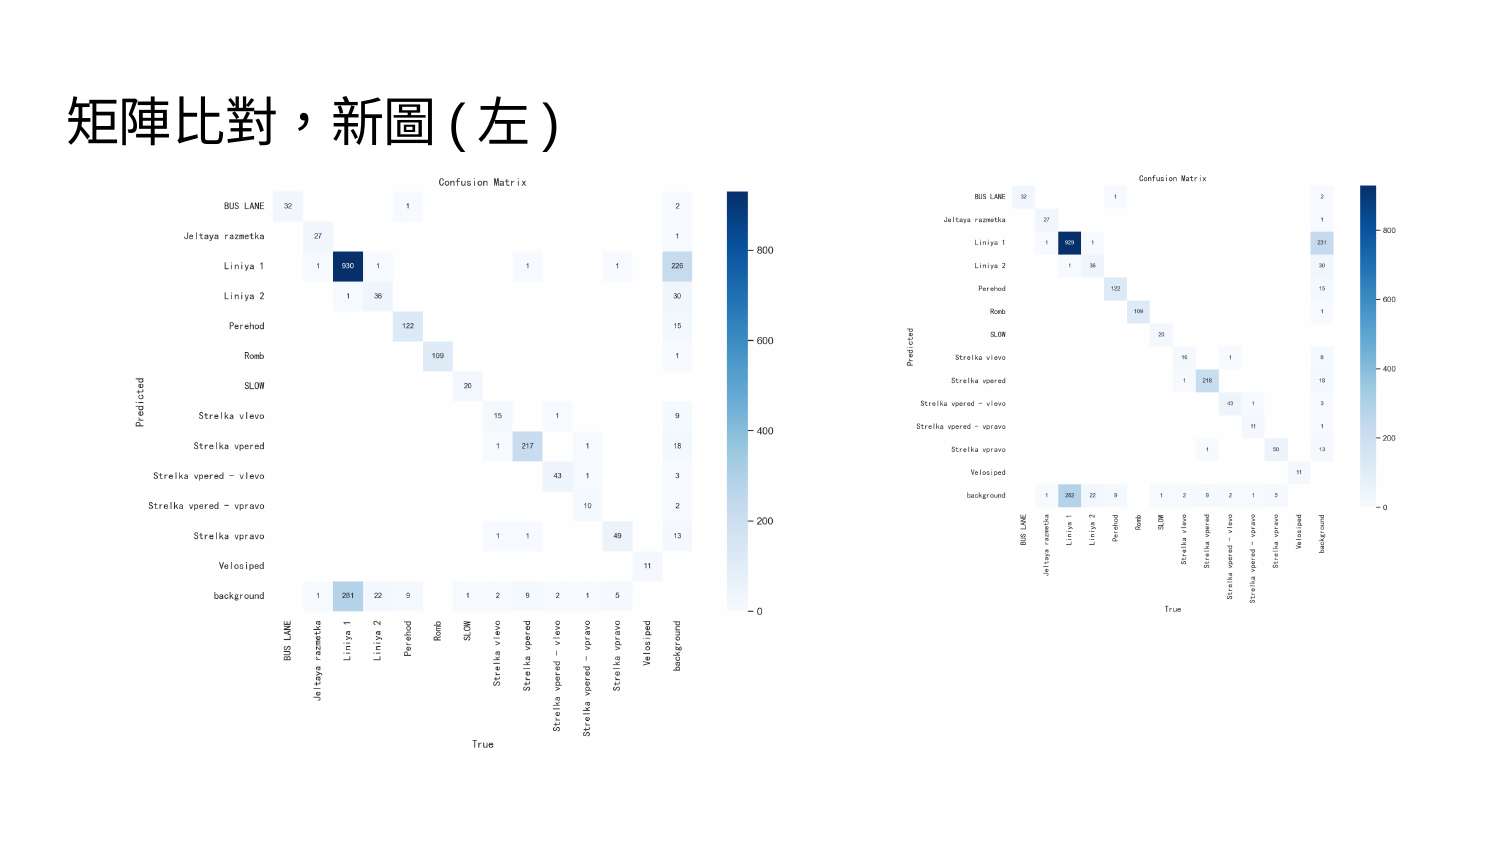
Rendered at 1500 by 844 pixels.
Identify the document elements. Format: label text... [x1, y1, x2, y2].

title 矩陣比對，新圖(左) [51, 72, 1449, 166]
picture [50, 166, 1450, 761]
